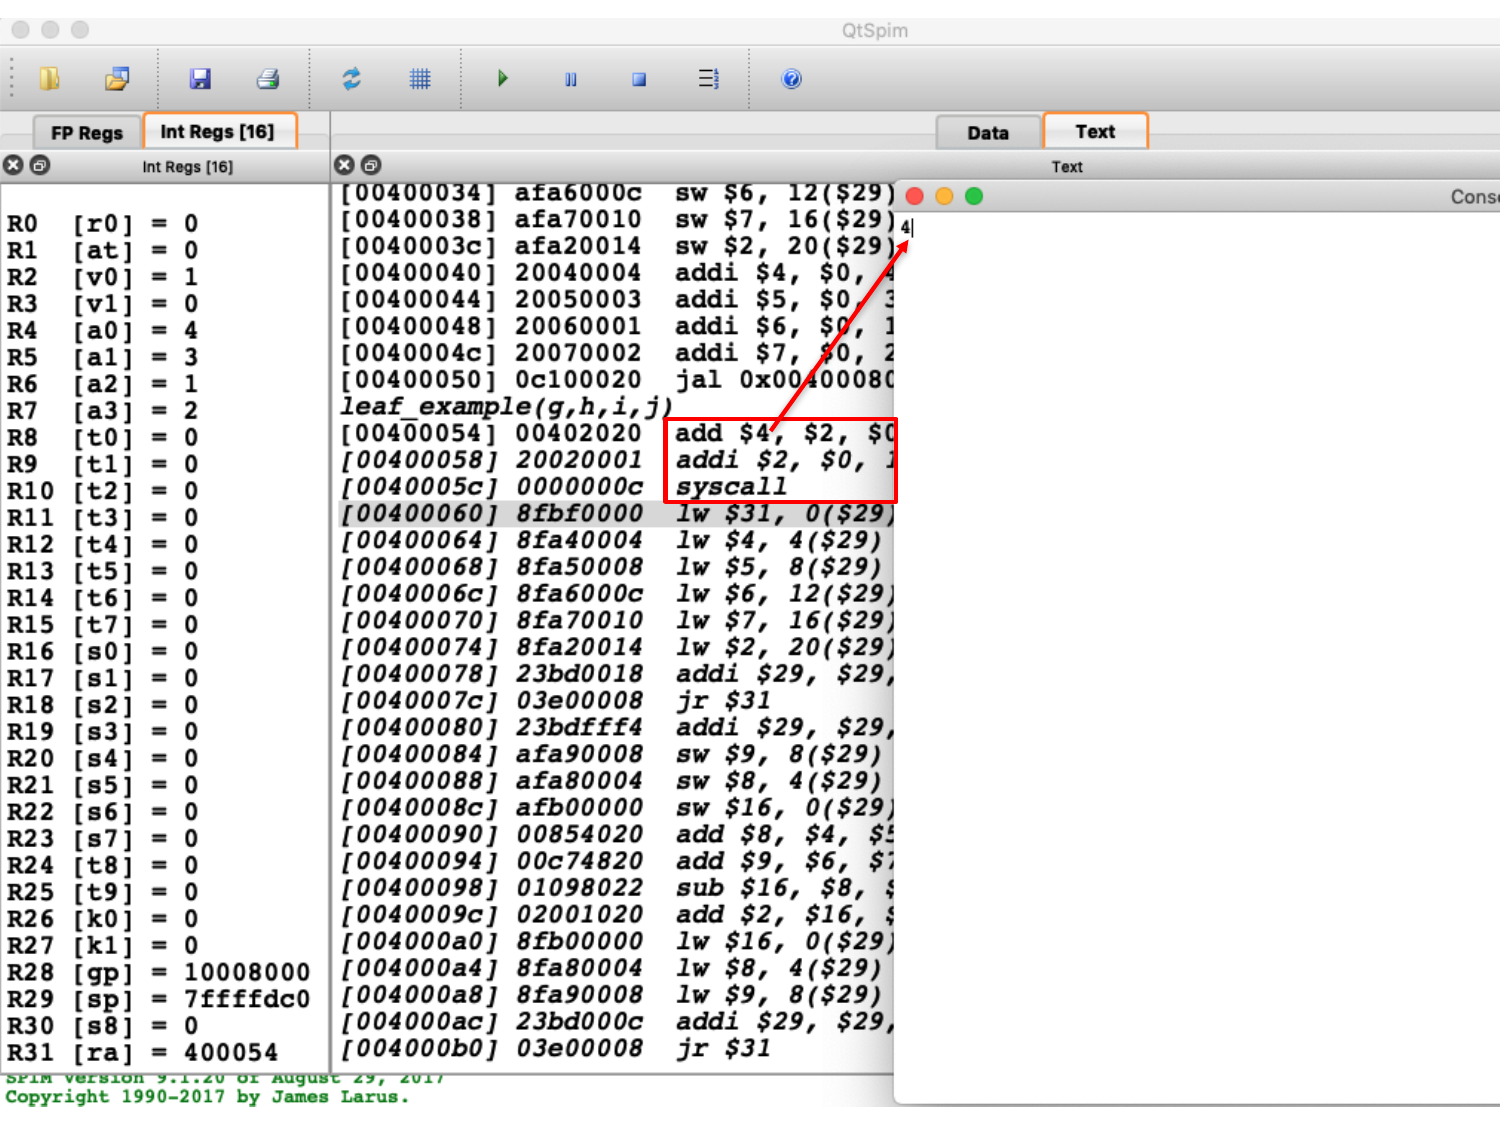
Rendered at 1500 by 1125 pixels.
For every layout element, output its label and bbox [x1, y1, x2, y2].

picture [0, 17, 1500, 1107]
text_box [770, 239, 909, 432]
